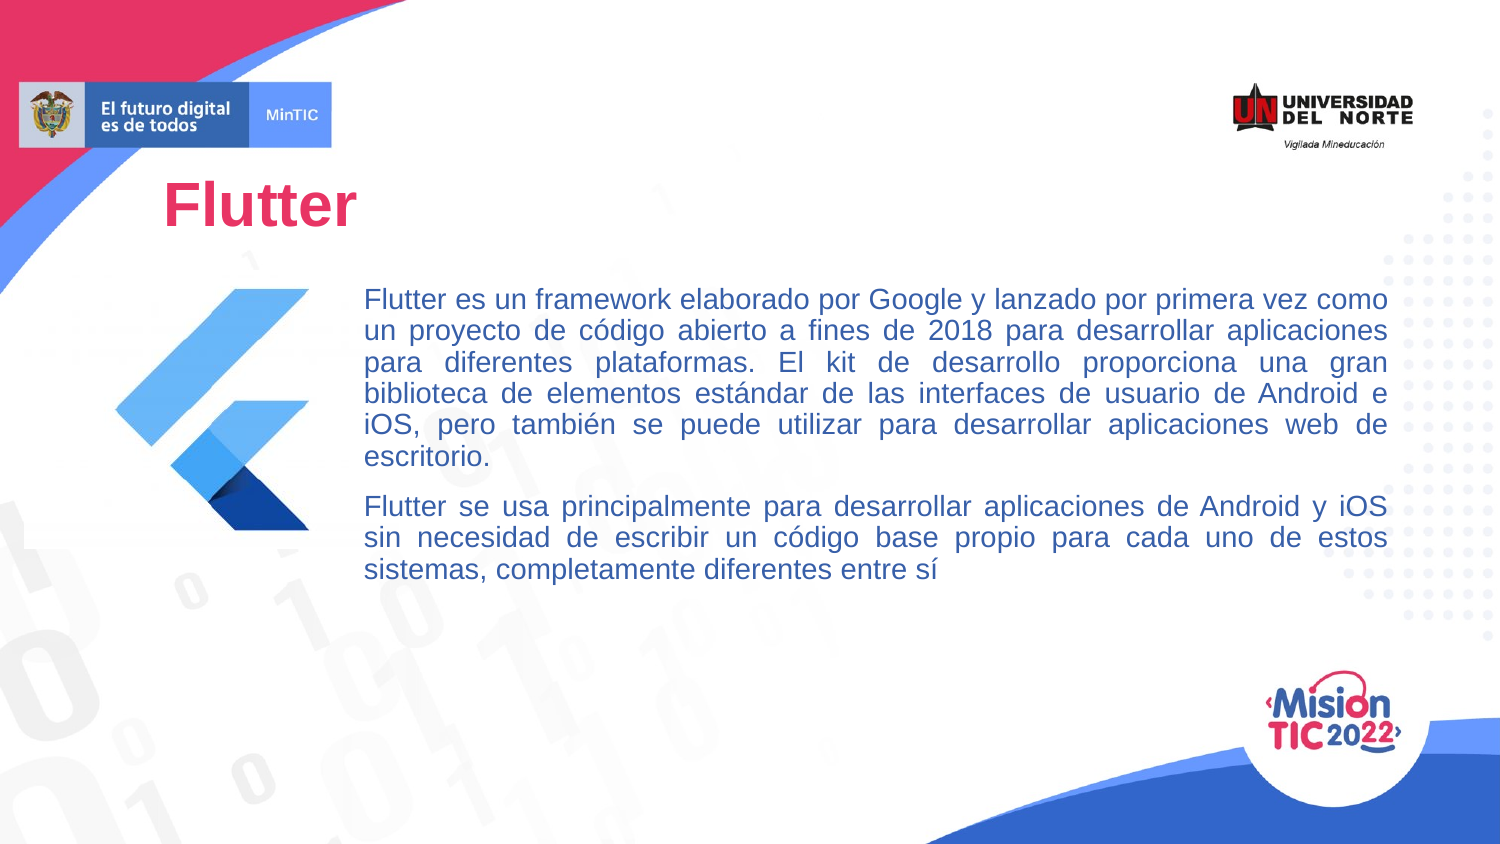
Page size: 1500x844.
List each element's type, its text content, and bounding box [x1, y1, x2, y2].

picture [0, 0, 1500, 844]
text_box Flutter [152, 66, 1390, 246]
text_box Flutter es un framework elaborado por Google y lanzado por primera vez como un proyecto de código abierto a fines de 2018 para desarrollar aplicaciones para diferentes plataformas. El kit de desarrollo proporciona una gran biblioteca de elementos estándar de las interfaces de usuario de Android e iOS, pero también se puede utilizar para desarrollar aplicaciones web de escritorio. Flutter se usa principalmente para desarrollar aplicaciones de Android y iOS sin necesidad de escribir un código base propio para cada uno de estos sistemas, completamente diferentes entre sí [363, 278, 1390, 711]
